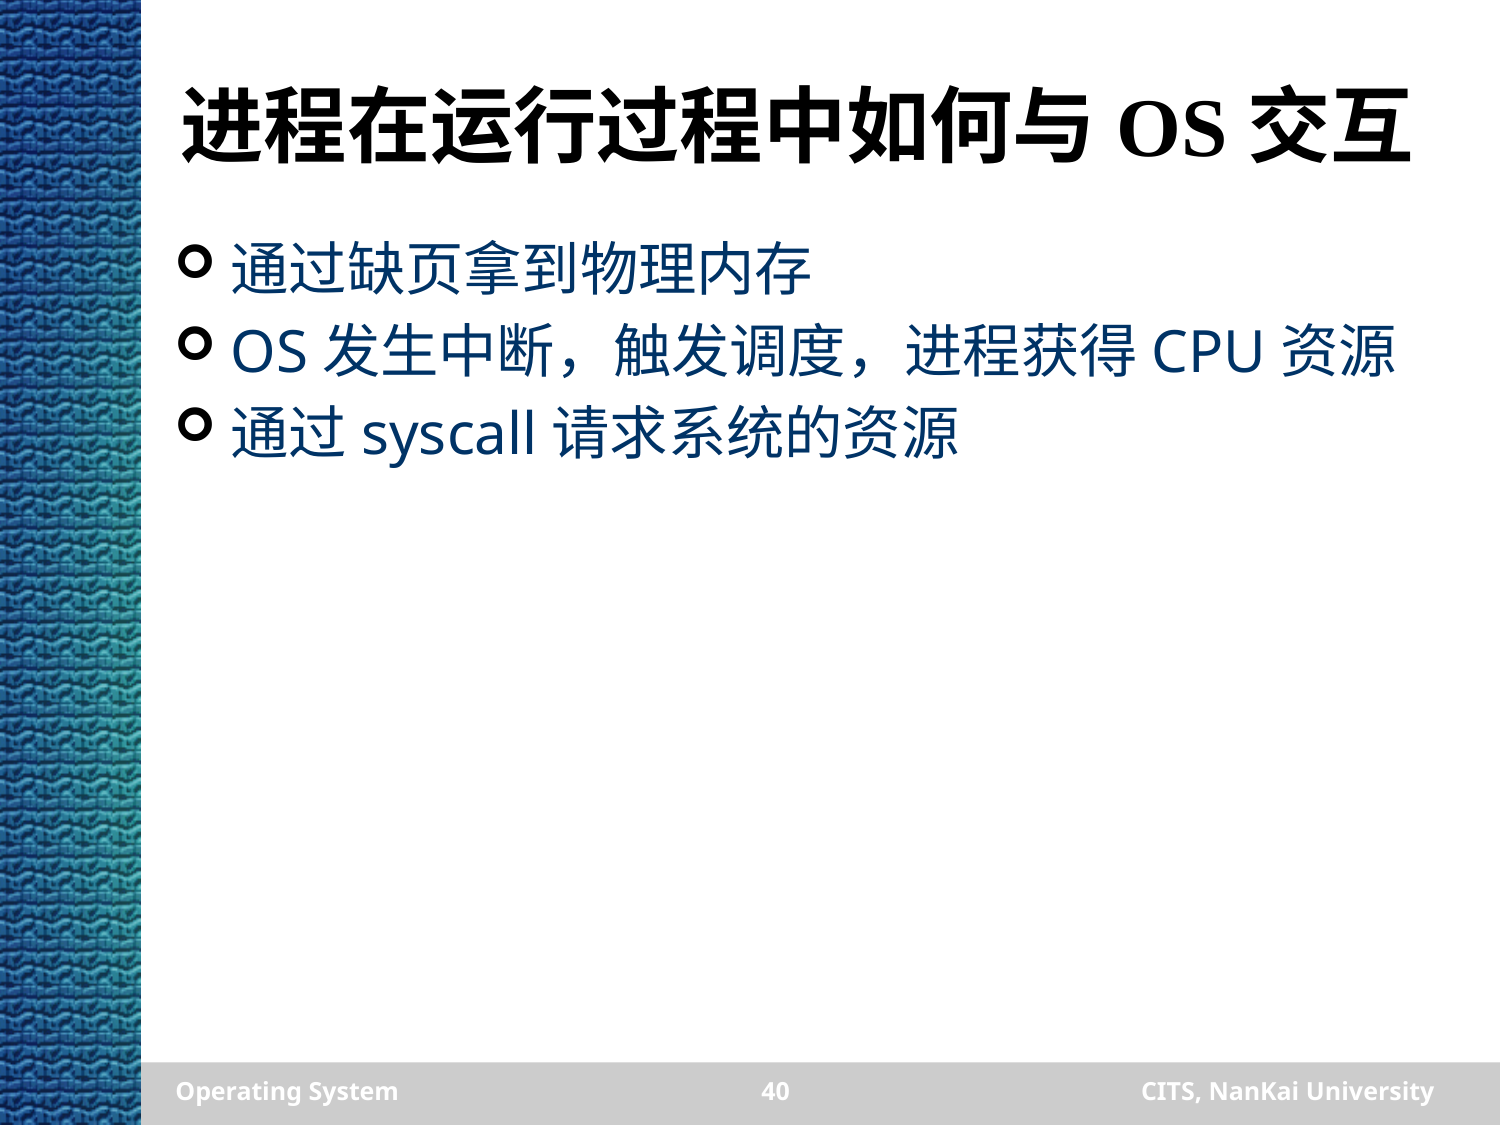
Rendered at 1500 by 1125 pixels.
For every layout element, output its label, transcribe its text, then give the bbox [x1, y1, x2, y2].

slide_number 40 [600, 1067, 951, 1118]
list 通过缺页拿到物理内存 OS发生中断，触发调度，进程获得CPU资源 通过syscall请求系统的资源 [159, 224, 1483, 1047]
footer CITS, NanKai University [974, 1067, 1451, 1118]
slide_number Operating System [160, 1067, 574, 1118]
picture [0, 0, 141, 1125]
title 进程在运行过程中如何与OS交互 [159, 50, 1436, 197]
